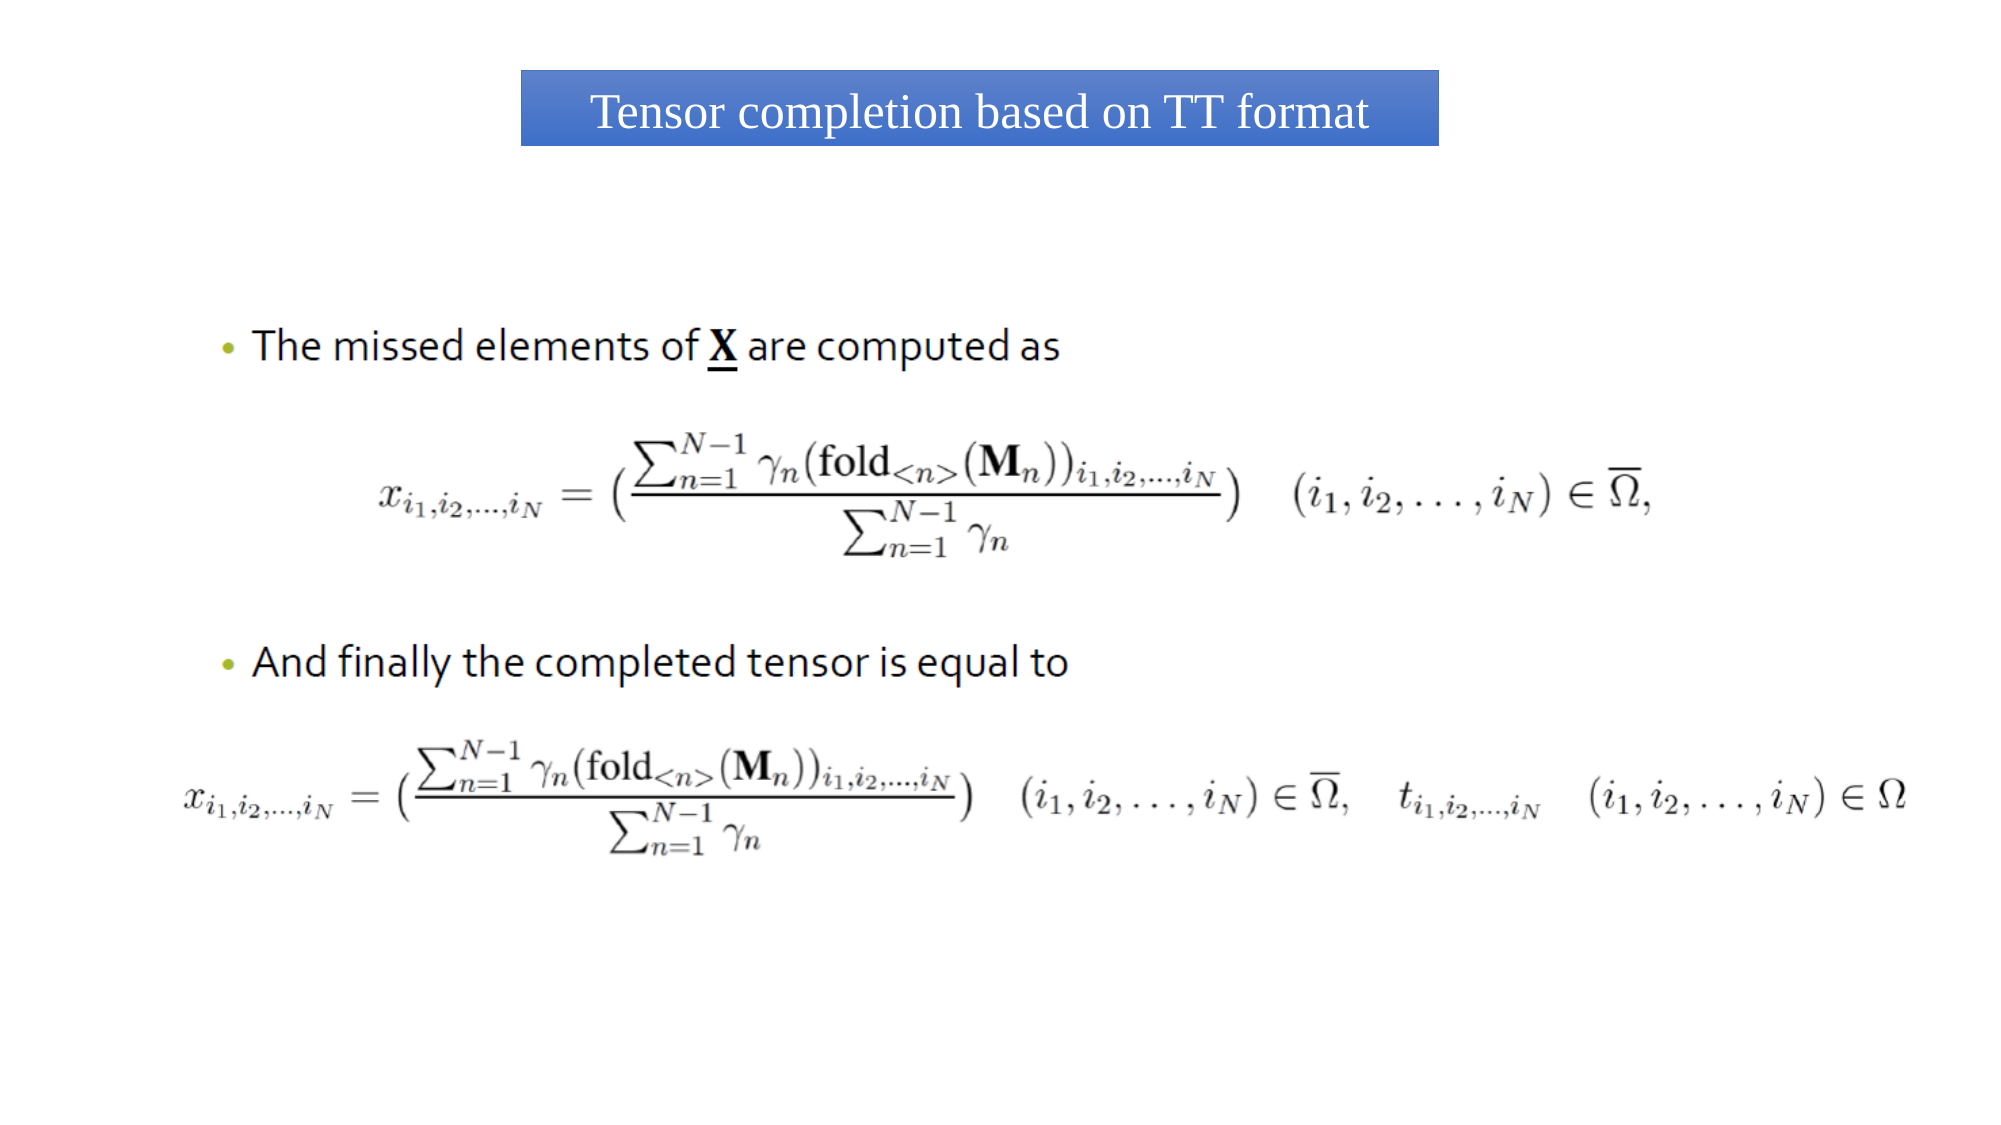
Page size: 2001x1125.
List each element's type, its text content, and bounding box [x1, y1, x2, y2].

text_box Tensor completion based on TT format [521, 70, 1439, 146]
picture [159, 313, 1915, 875]
